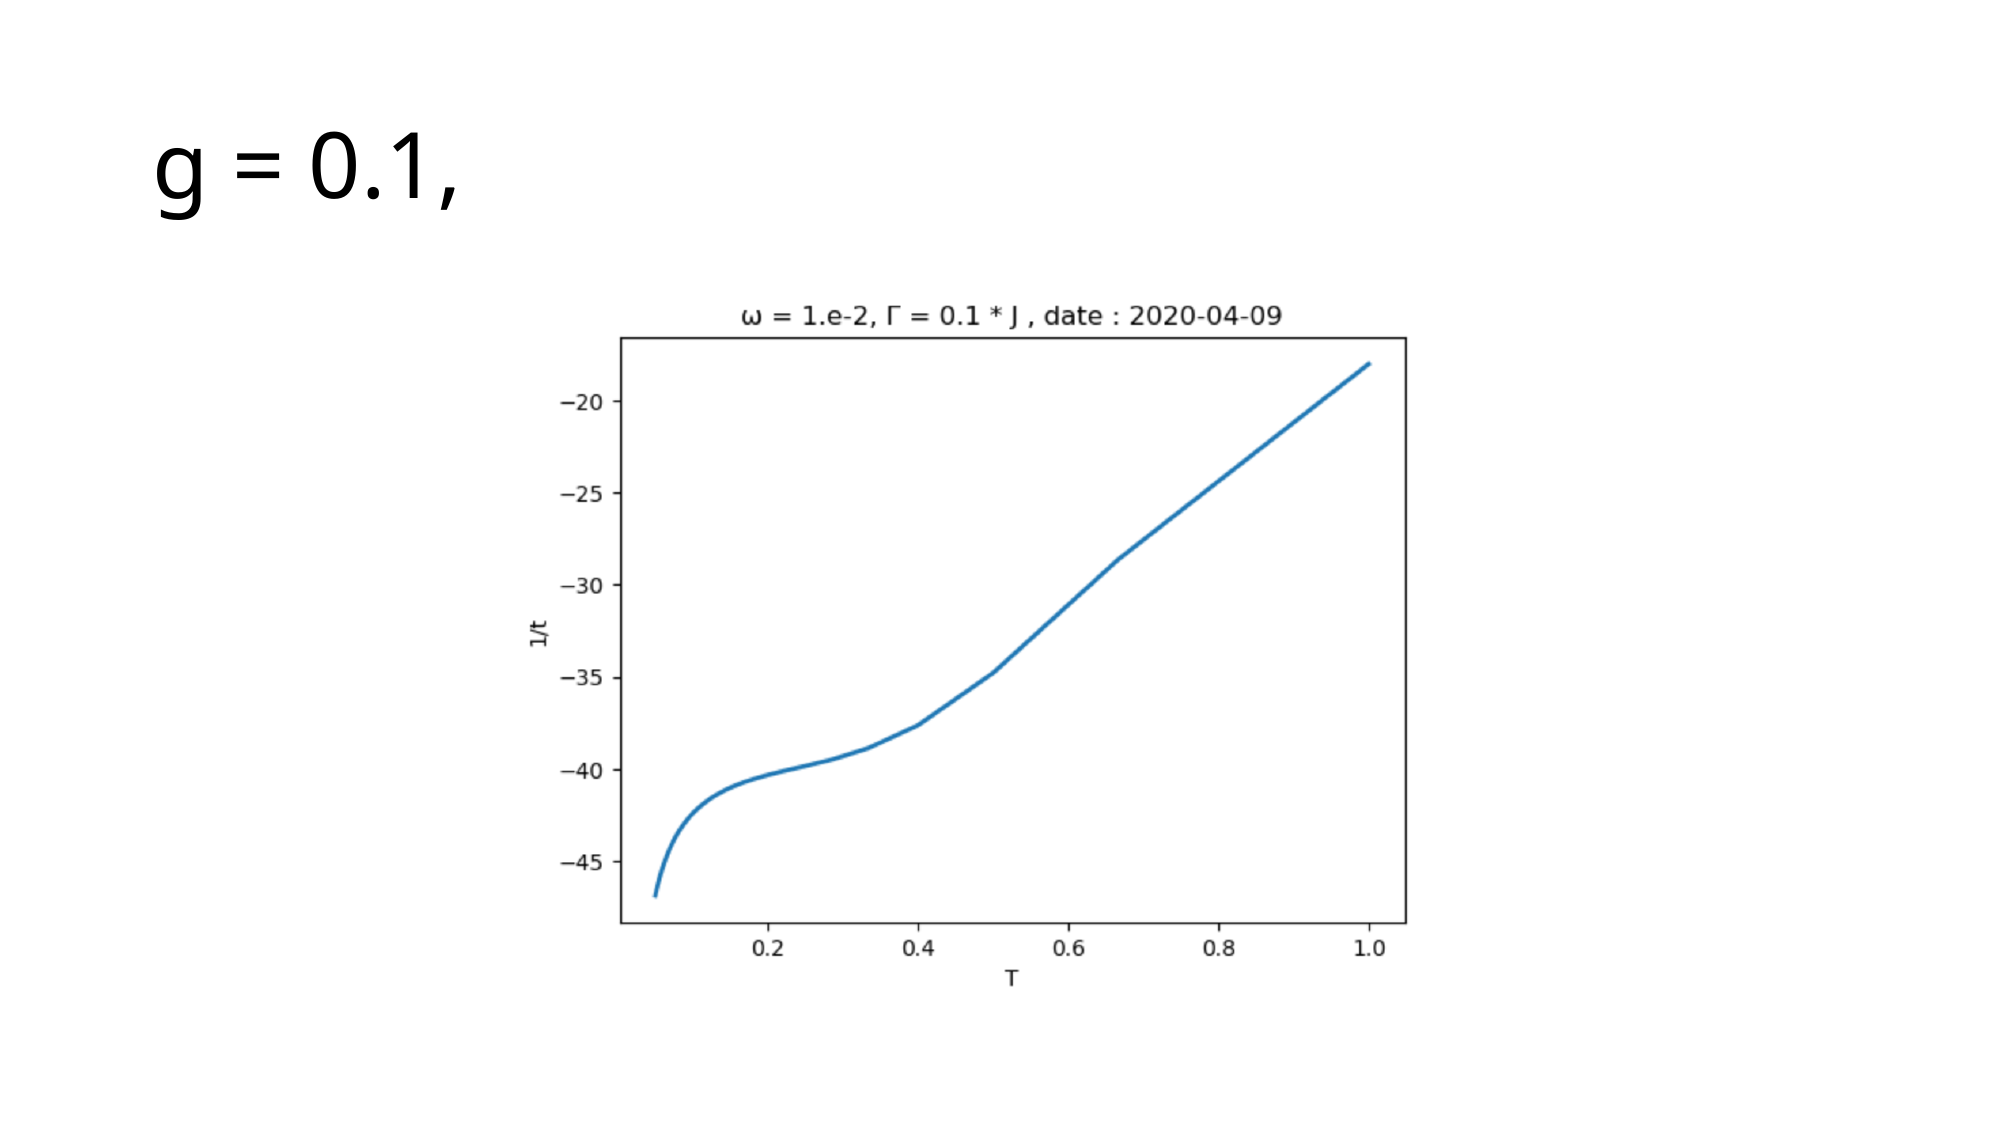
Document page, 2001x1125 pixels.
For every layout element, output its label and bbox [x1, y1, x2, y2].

list [514, 291, 1410, 1006]
